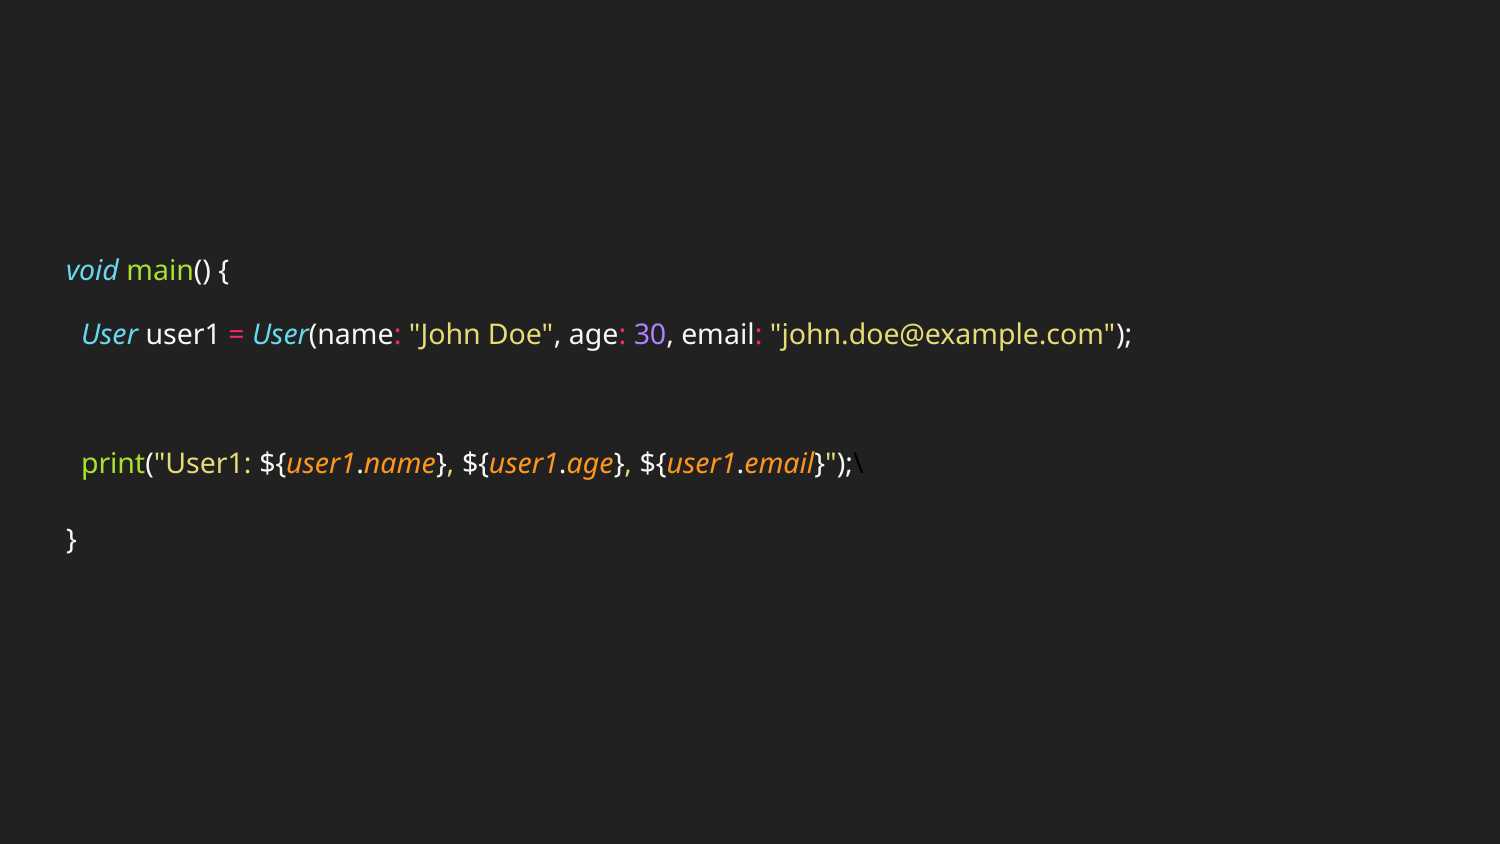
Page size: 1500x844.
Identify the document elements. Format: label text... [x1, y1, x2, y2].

text_box void main() { User user1 = User(name: "John Doe", age: 30, email: "john.doe@example.com"); print("User1: ${user1.name}, ${user1.age}, ${user1.email}");\ } [51, 231, 1449, 612]
